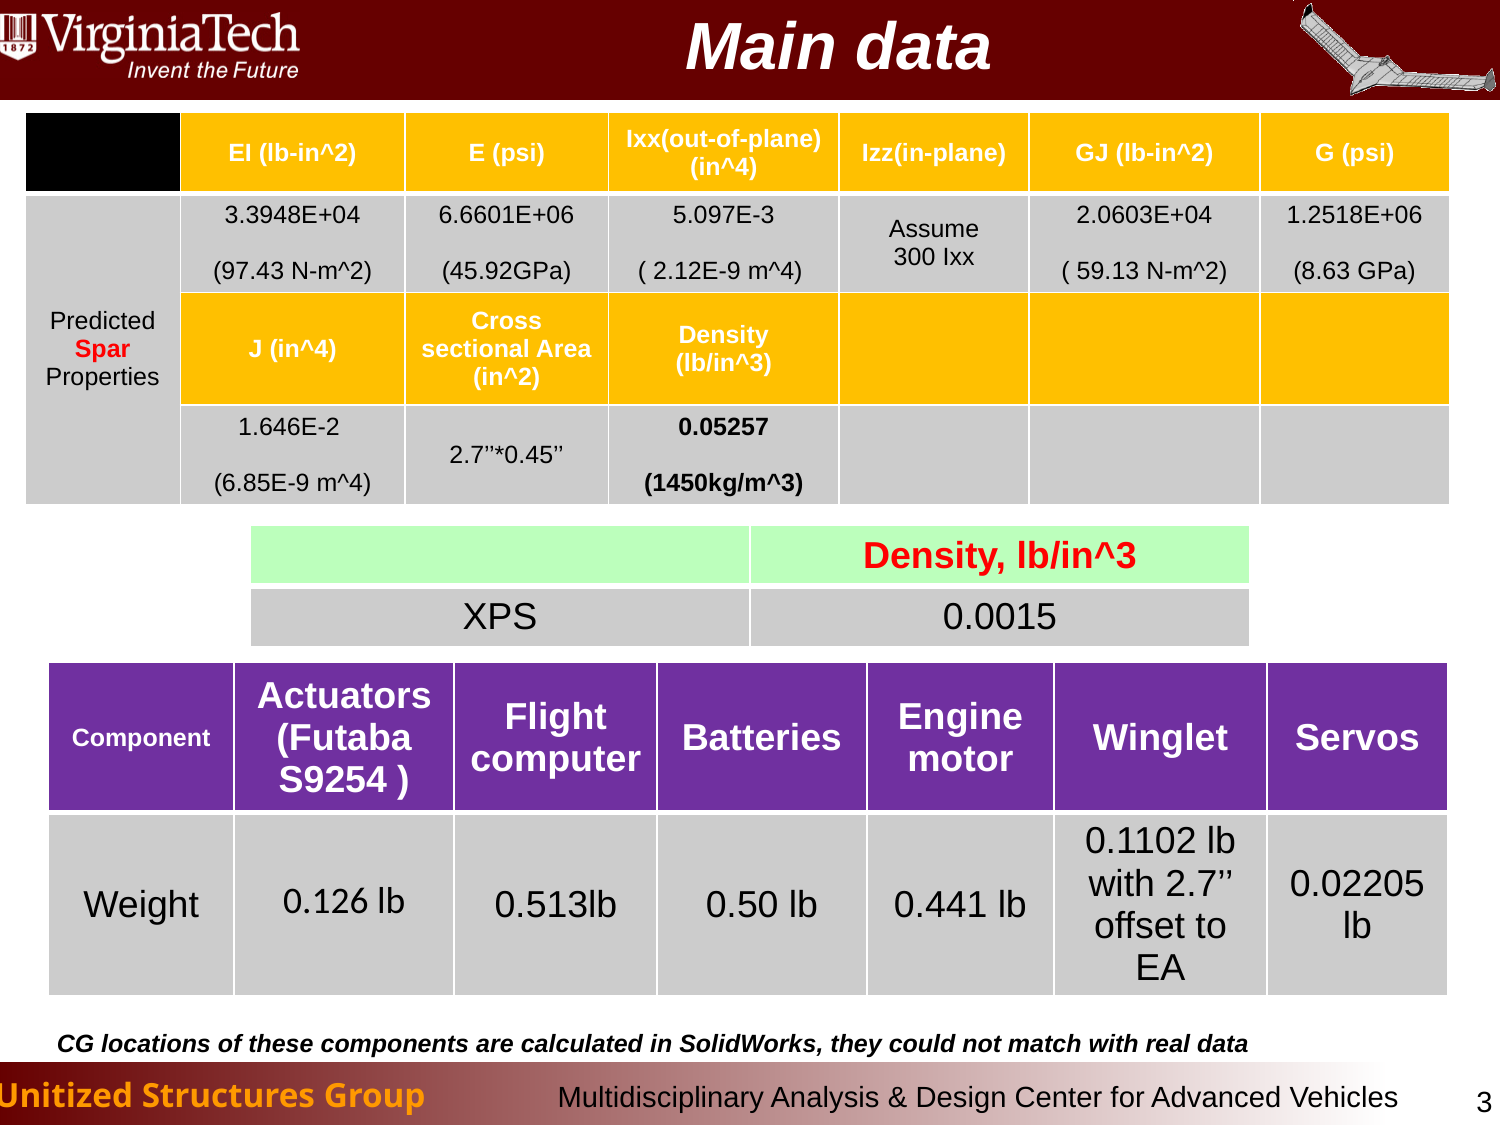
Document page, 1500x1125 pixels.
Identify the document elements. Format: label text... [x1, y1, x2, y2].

picture [1293, 0, 1497, 100]
table_cell Density (lb/in^3) [609, 293, 838, 404]
table_header EI (lb-in^2) [181, 113, 404, 191]
table_header Batteries [658, 663, 866, 810]
table_header Izz(in-plane) [840, 113, 1028, 191]
table_header Component [49, 663, 233, 810]
table_cell 0.05257 (1450kg/m^3) [609, 406, 838, 504]
table_cell [1030, 293, 1259, 404]
table_cell 2.0603E+04 ( 59.13 N-m^2) [1030, 196, 1259, 292]
table_header E (psi) [406, 113, 608, 191]
table_header GJ (lb-in^2) [1030, 113, 1259, 191]
table_cell 0.02205 lb [1268, 815, 1447, 995]
table_header Winglet [1055, 663, 1266, 810]
table_cell 0.50 lb [658, 815, 866, 995]
table_cell 5.097E-3 ( 2.12E-9 m^4) [609, 196, 838, 292]
table_cell 2.7’’*0.45’’ [406, 406, 608, 504]
table_cell Assume 300 Ixx [840, 196, 1028, 292]
table_cell 6.6601E+06 (45.92GPa) [406, 196, 608, 292]
text_box CG locations of these components are calculated in SolidWorks, they could not match with real data [42, 1020, 1343, 1065]
table_cell 3.3948E+04 (97.43 N-m^2) [181, 196, 404, 292]
table_cell [1261, 406, 1449, 504]
table_cell XPS [251, 589, 749, 646]
table_header Flight computer [455, 663, 656, 810]
table_header Servos [1268, 663, 1447, 810]
table_cell 0.126 lb [235, 815, 453, 995]
table_cell Weight [49, 815, 233, 995]
table_cell 1.2518E+06 (8.63 GPa) [1261, 196, 1449, 292]
table_header Ixx(out-of-plane) (in^4) [609, 113, 838, 191]
table_header [251, 526, 749, 583]
table_cell [1261, 293, 1449, 404]
table_header Engine motor [868, 663, 1053, 810]
table_cell [840, 406, 1028, 504]
table_cell 0.513lb [455, 815, 656, 995]
table_cell 1.646E-2 (6.85E-9 m^4) [181, 406, 404, 504]
table_cell J (in^4) [181, 293, 404, 404]
table_cell Cross sectional Area (in^2) [406, 293, 608, 404]
table_cell [1030, 406, 1259, 504]
table_cell 0.441 lb [868, 815, 1053, 995]
table_cell Predicted Spar Properties [26, 196, 180, 504]
table_header Density, lb/in^3 [751, 526, 1249, 583]
table_header G (psi) [1261, 113, 1449, 191]
picture [0, 12, 300, 78]
table_cell [840, 293, 1028, 404]
table_cell 0.1102 lb with 2.7’’ offset to EA [1055, 815, 1266, 995]
table_header Actuators (Futaba S9254 ) [235, 663, 453, 810]
table_cell 0.0015 [751, 589, 1249, 646]
table_header [26, 113, 180, 191]
title Main data [338, 4, 1340, 92]
